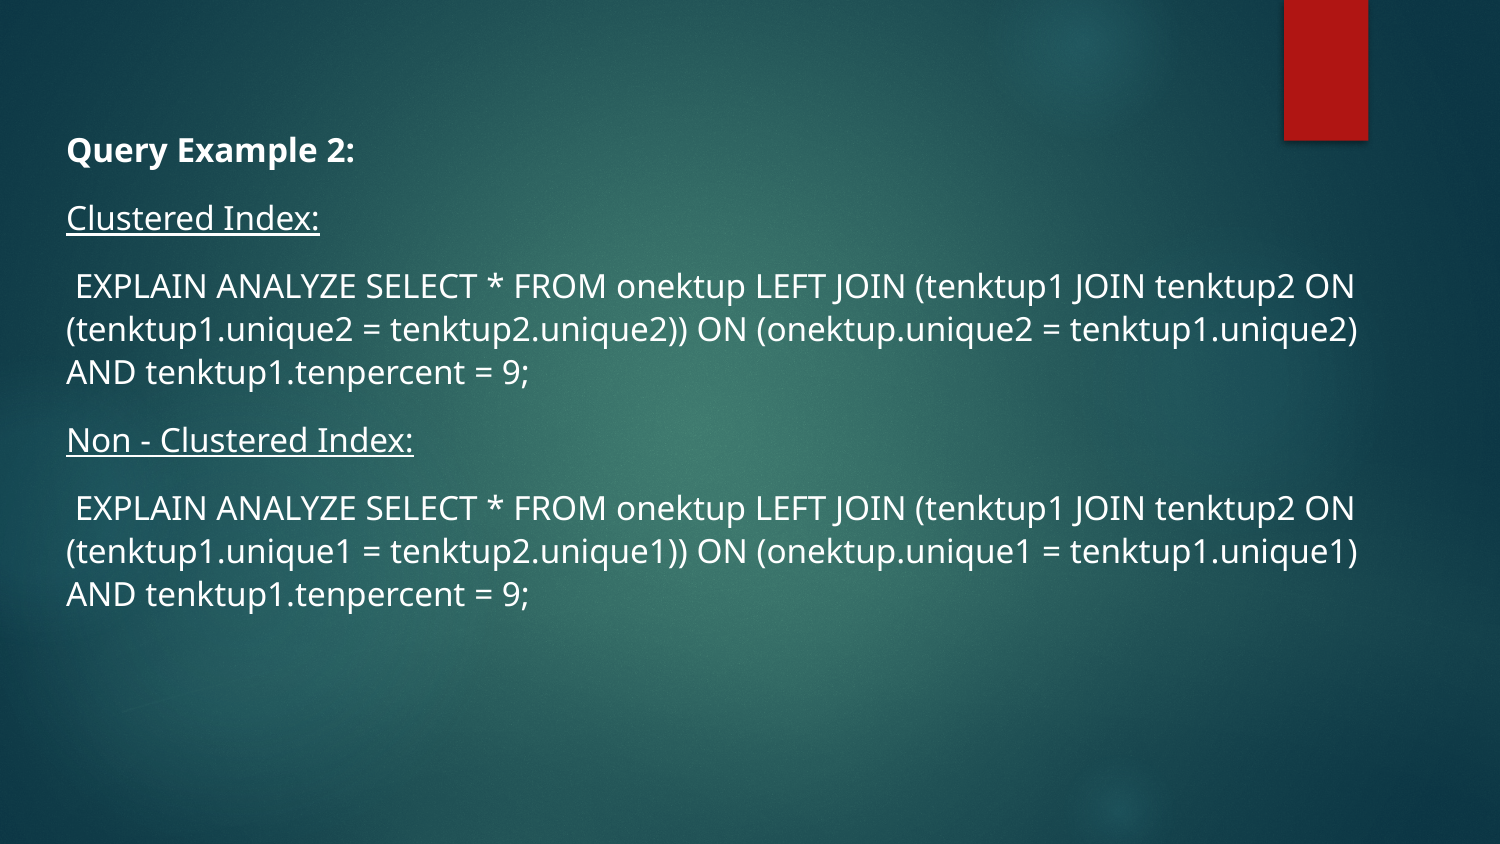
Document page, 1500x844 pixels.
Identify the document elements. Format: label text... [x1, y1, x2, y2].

picture [0, 0, 1500, 844]
list Query Example 2: Clustered Index: EXPLAIN ANALYZE SELECT * FROM onektup LEFT JOIN (tenktup1 JOIN tenktup2 ON (tenktup1.unique2 = tenktup2.unique2)) ON (onektup.unique2 = tenktup1.unique2) AND tenktup1.tenpercent = 9; Non - Clustered Index: EXPLAIN ANALYZE SELECT * FROM onektup LEFT JOIN (tenktup1 JOIN tenktup2 ON (tenktup1.unique1 = tenktup2.unique1)) ON (onektup.unique1 = tenktup1.unique1) AND tenktup1.tenpercent = 9; [51, 113, 1449, 777]
